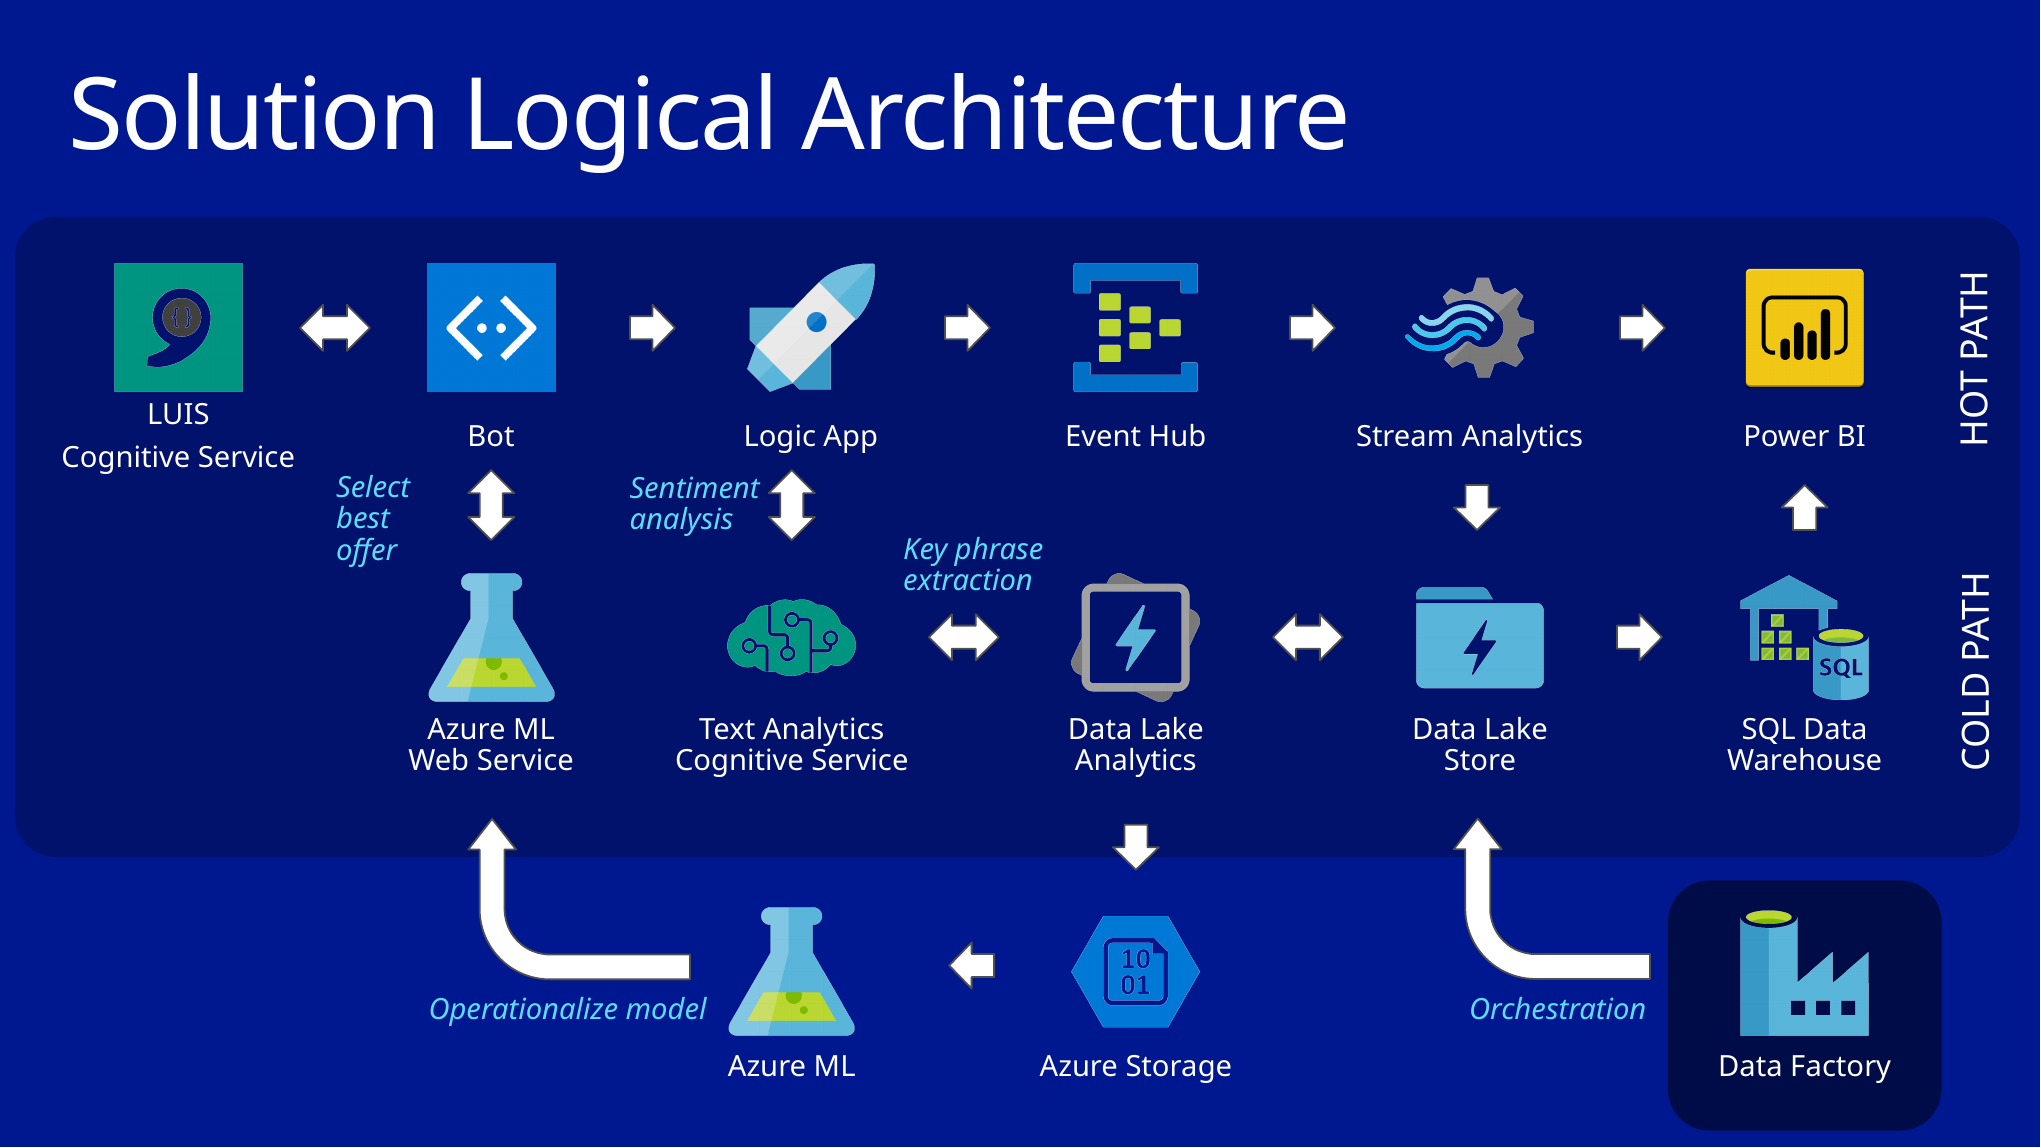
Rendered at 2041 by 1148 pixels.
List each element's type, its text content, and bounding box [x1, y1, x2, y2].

text_box [299, 303, 371, 352]
text_box [1289, 303, 1336, 352]
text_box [643, 572, 941, 784]
text_box [941, 613, 987, 662]
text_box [739, 263, 883, 460]
text_box [467, 469, 516, 541]
text_box Select best offer [330, 466, 462, 573]
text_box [59, 263, 297, 482]
text_box Sentiment analysis [623, 467, 767, 542]
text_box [1331, 572, 1629, 784]
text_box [388, 572, 594, 784]
text_box [1112, 823, 1160, 871]
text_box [709, 906, 874, 1090]
text_box Operationalize model [422, 988, 709, 1032]
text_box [426, 263, 556, 460]
text_box [1453, 484, 1501, 531]
text_box [1453, 817, 1651, 980]
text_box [987, 572, 1285, 784]
text_box [1780, 484, 1829, 531]
text_box Orchestration [1463, 988, 1653, 1032]
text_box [1031, 263, 1241, 460]
text_box [1285, 613, 1331, 662]
text_box [944, 303, 991, 352]
text_box HOT PATH [1934, 240, 2016, 478]
title Solution Logical Architecture [45, 48, 1996, 199]
text_box [14, 216, 2021, 858]
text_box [1656, 572, 1954, 784]
text_box [467, 818, 691, 981]
text_box [1619, 303, 1666, 352]
text_box Key phrase extraction [897, 528, 1050, 604]
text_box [1349, 263, 1590, 460]
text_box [1729, 263, 1880, 460]
text_box [629, 303, 676, 352]
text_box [1032, 906, 1240, 1090]
text_box [767, 469, 816, 541]
text_box COLD PATH [1936, 542, 2018, 802]
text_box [1667, 880, 1942, 1131]
text_box [1629, 613, 1656, 662]
text_box [948, 941, 996, 990]
